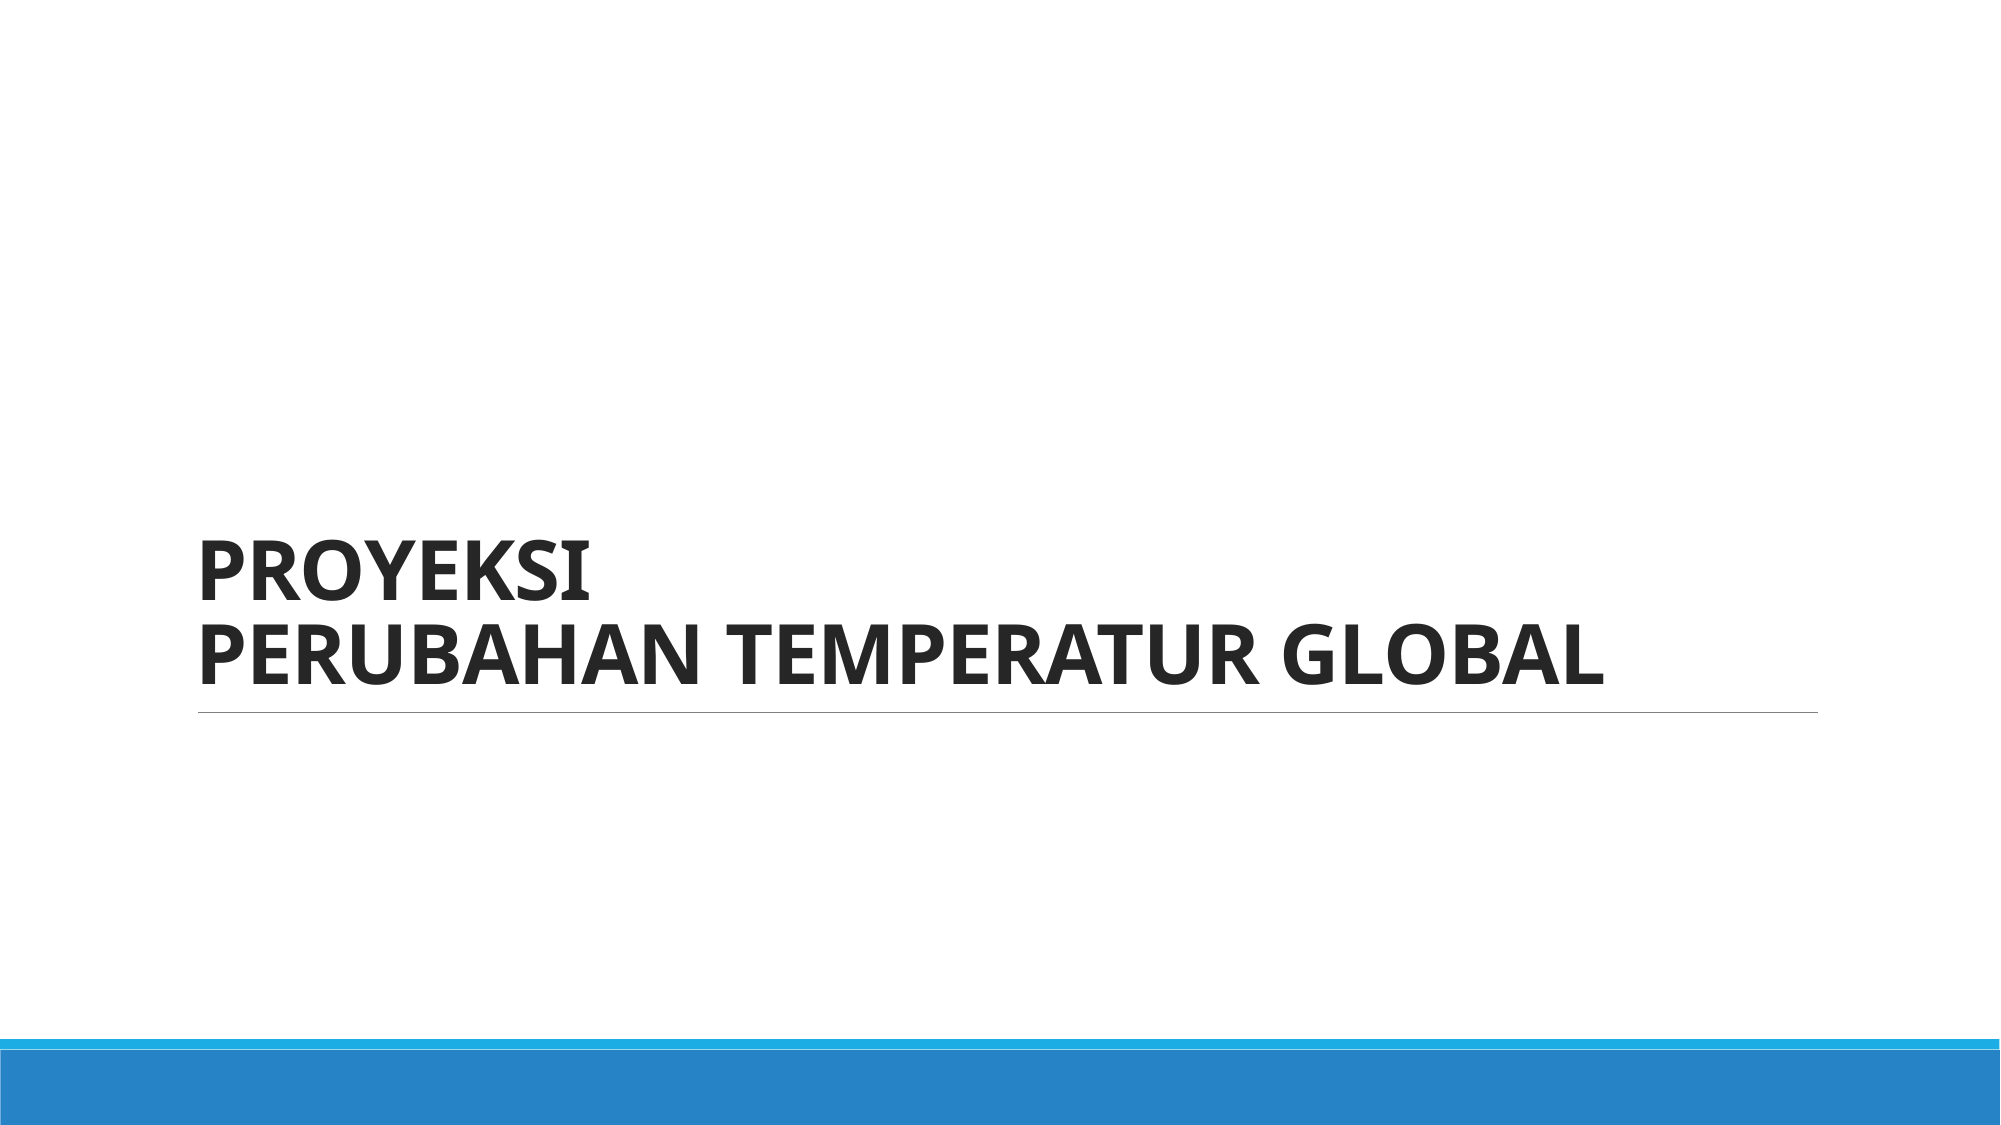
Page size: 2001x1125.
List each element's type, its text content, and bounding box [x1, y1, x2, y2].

title PROYEKSI PERUBAHAN TEMPERATUR GLOBAL [180, 124, 1830, 710]
